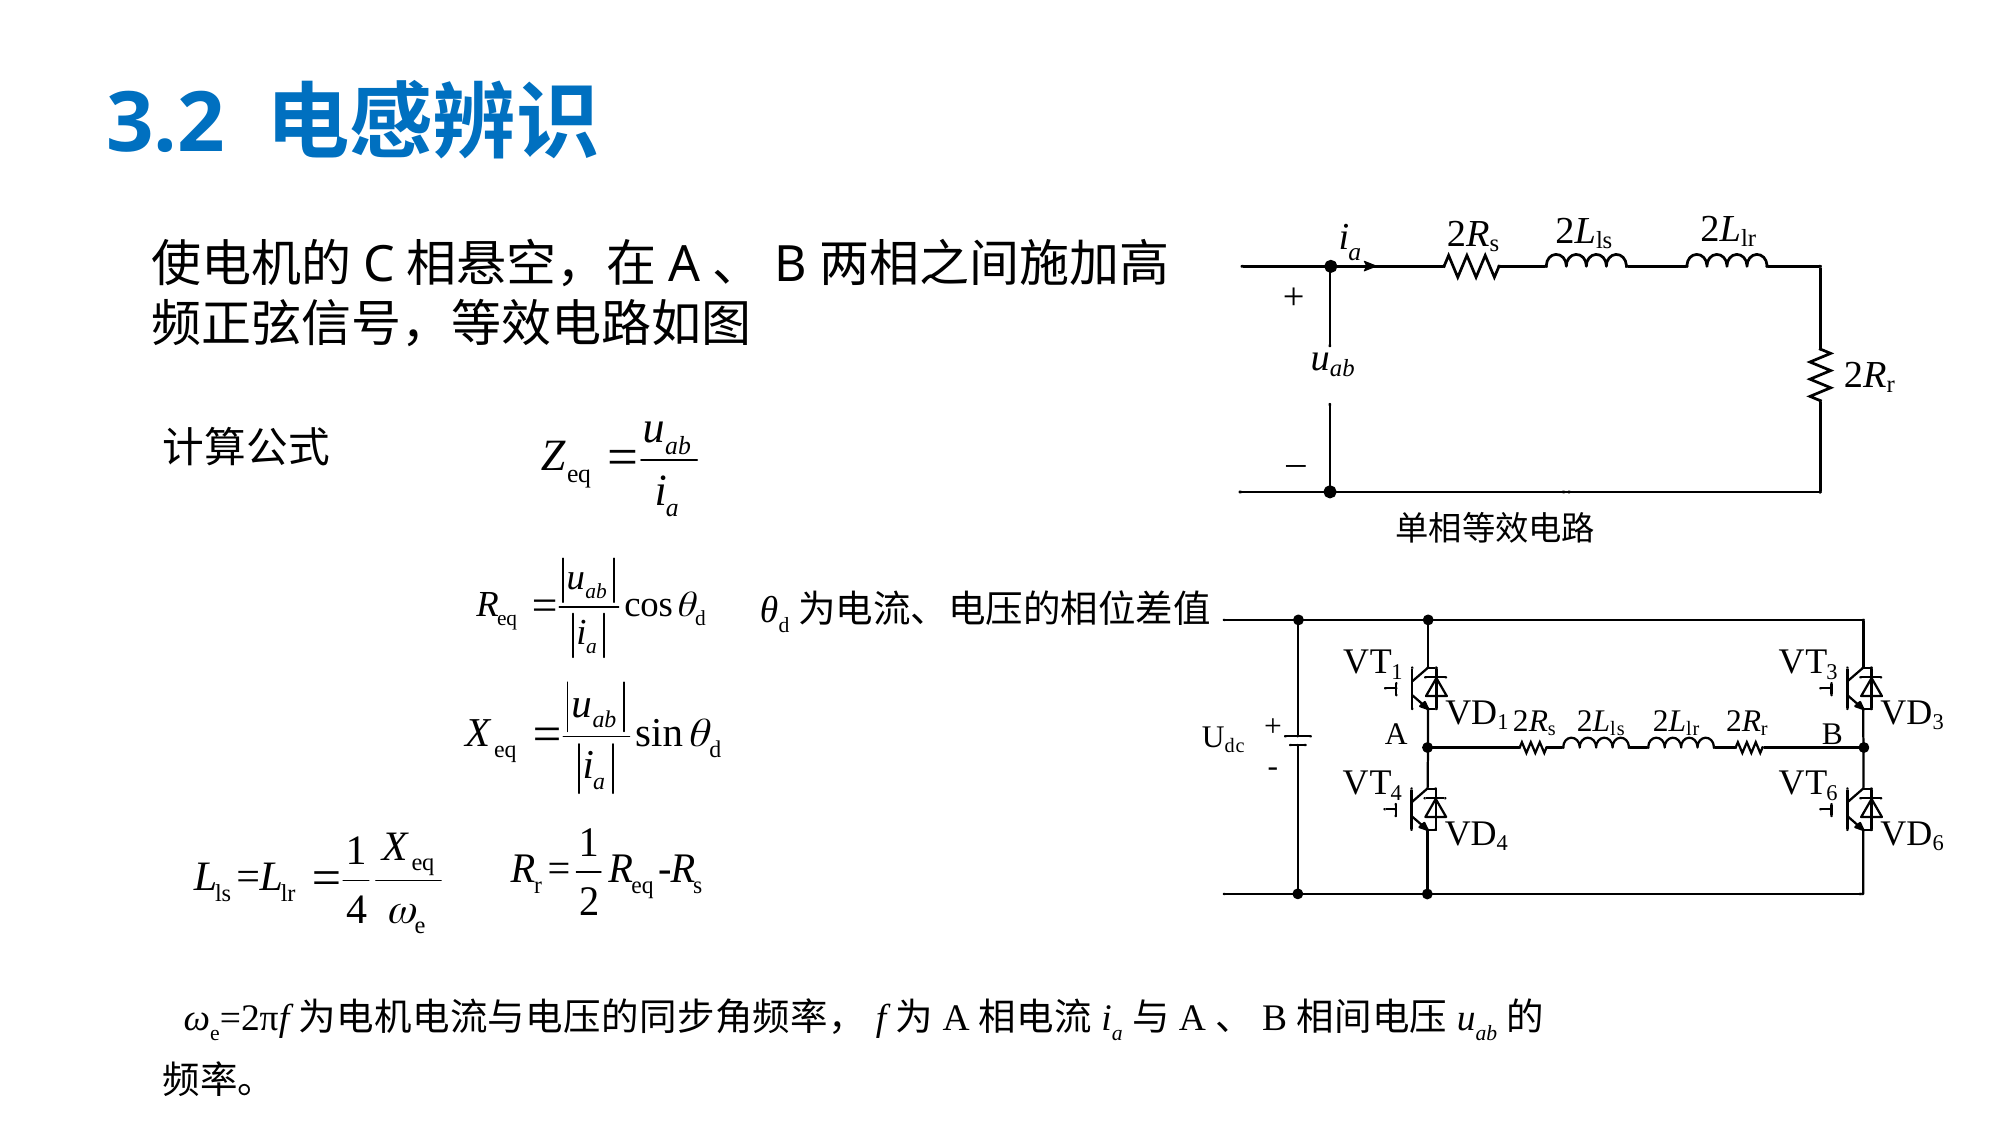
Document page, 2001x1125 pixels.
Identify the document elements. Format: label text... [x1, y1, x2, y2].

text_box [503, 815, 710, 924]
text_box ωe=2πf为电机电流与电压的同步角频率，f为A相电流ia与A、B相间电压uab的频率。 [147, 973, 1560, 1108]
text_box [1108, 609, 2000, 901]
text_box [469, 551, 715, 665]
text_box 使电机的C相悬空，在A、B两相之间施加高频正弦信号，等效电路如图 [136, 224, 1193, 359]
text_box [533, 399, 706, 528]
text_box 计算公式 [148, 413, 439, 478]
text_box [186, 817, 450, 944]
title 3.2 电感辨识 [91, 56, 1816, 192]
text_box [455, 674, 729, 802]
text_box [1233, 196, 1907, 556]
text_box θd为电流、电压的相位差值 [745, 577, 1226, 644]
